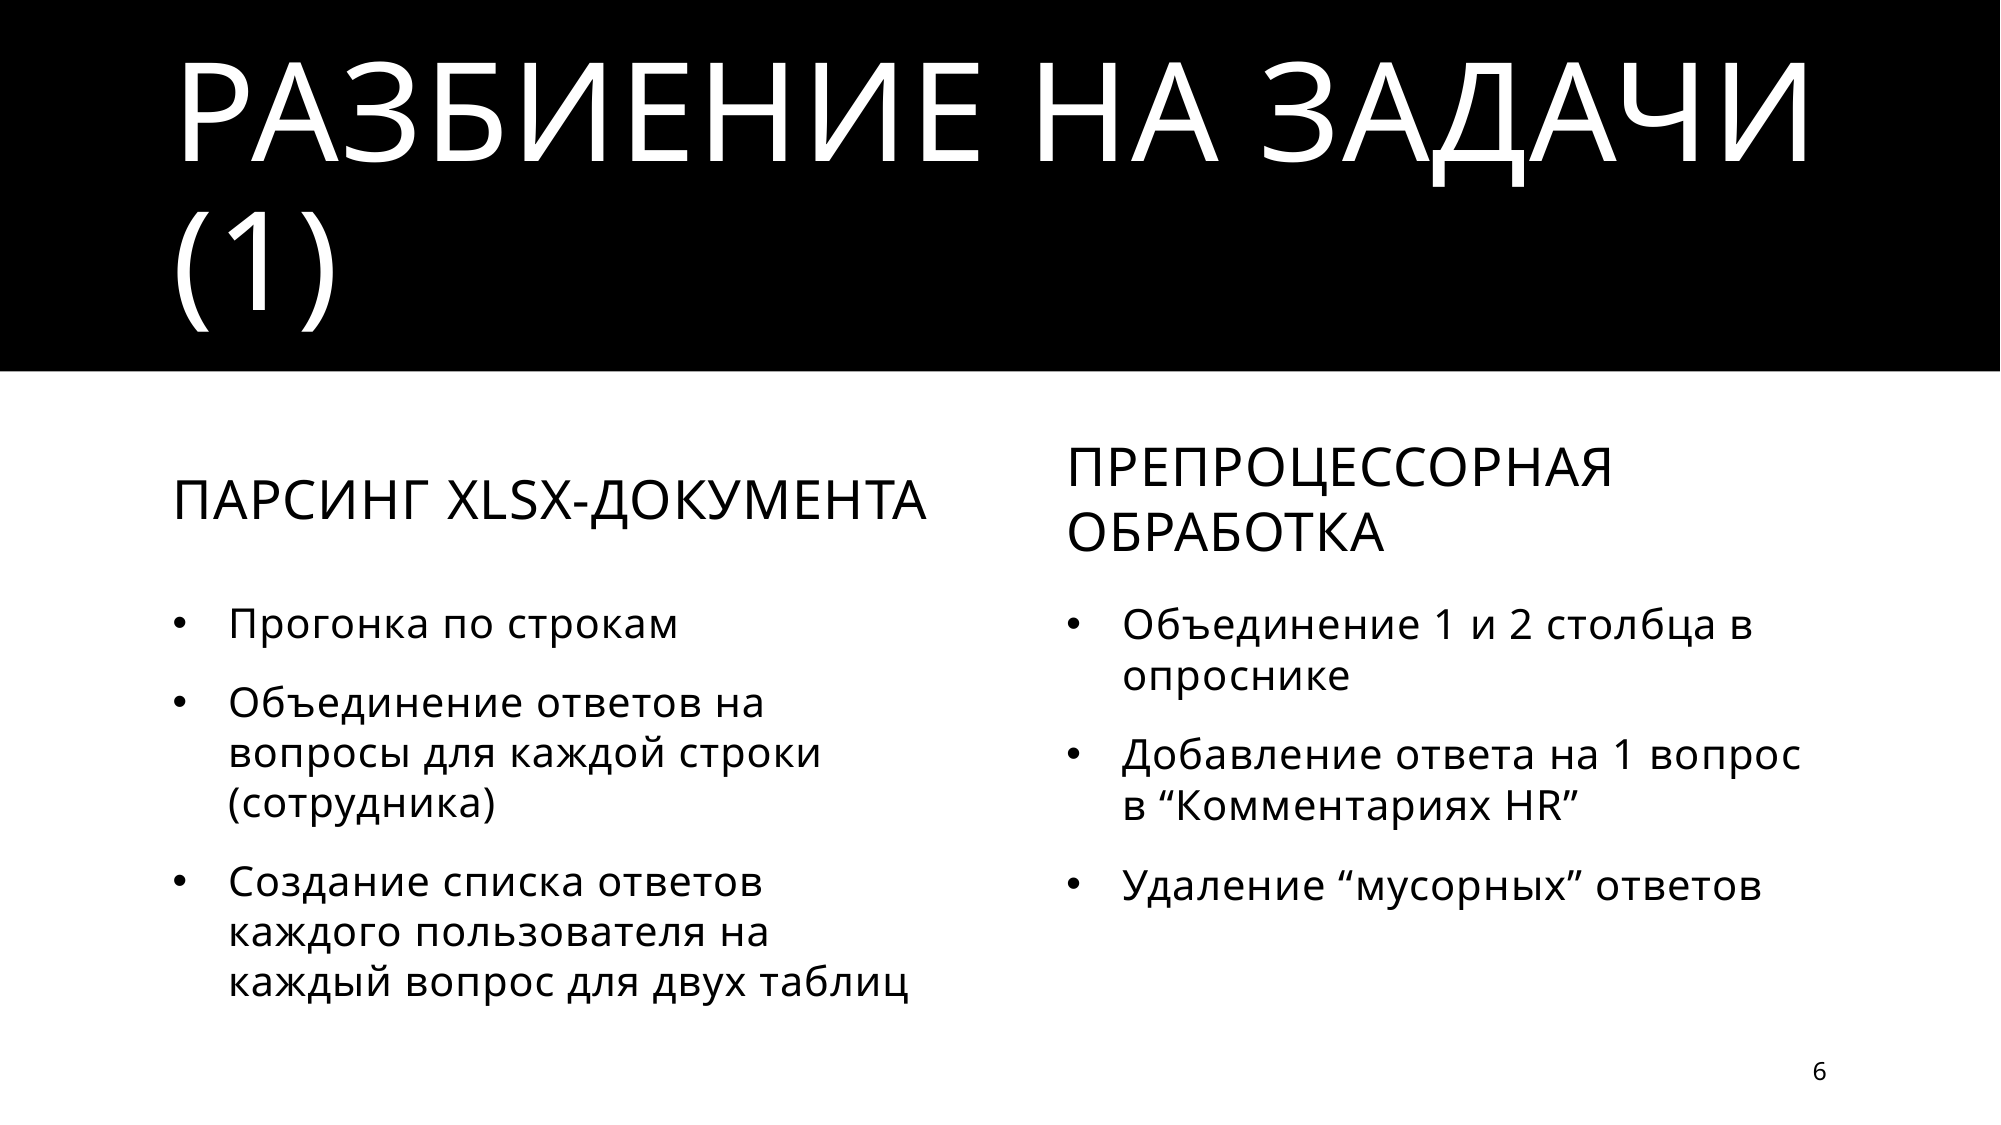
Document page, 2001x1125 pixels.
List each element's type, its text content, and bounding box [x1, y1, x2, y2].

list Объединение 1 и 2 столбца в опроснике Добавление ответа на 1 вопрос в “Комментариях HR” Удаление “мусорных” ответов [1051, 589, 1842, 1014]
list Парсинг xlsx-документа [157, 424, 948, 571]
list Прогонка по строкам Объединение ответов на вопросы для каждой строки (сотрудника) Создание списка ответов каждого пользователя на каждый вопрос для двух таблиц [157, 589, 948, 1014]
list Препроцессорная обработка [1051, 424, 1842, 571]
slide_number 6 [1688, 1042, 1842, 1103]
title Разбиение на задачи (1) [157, 52, 1842, 332]
